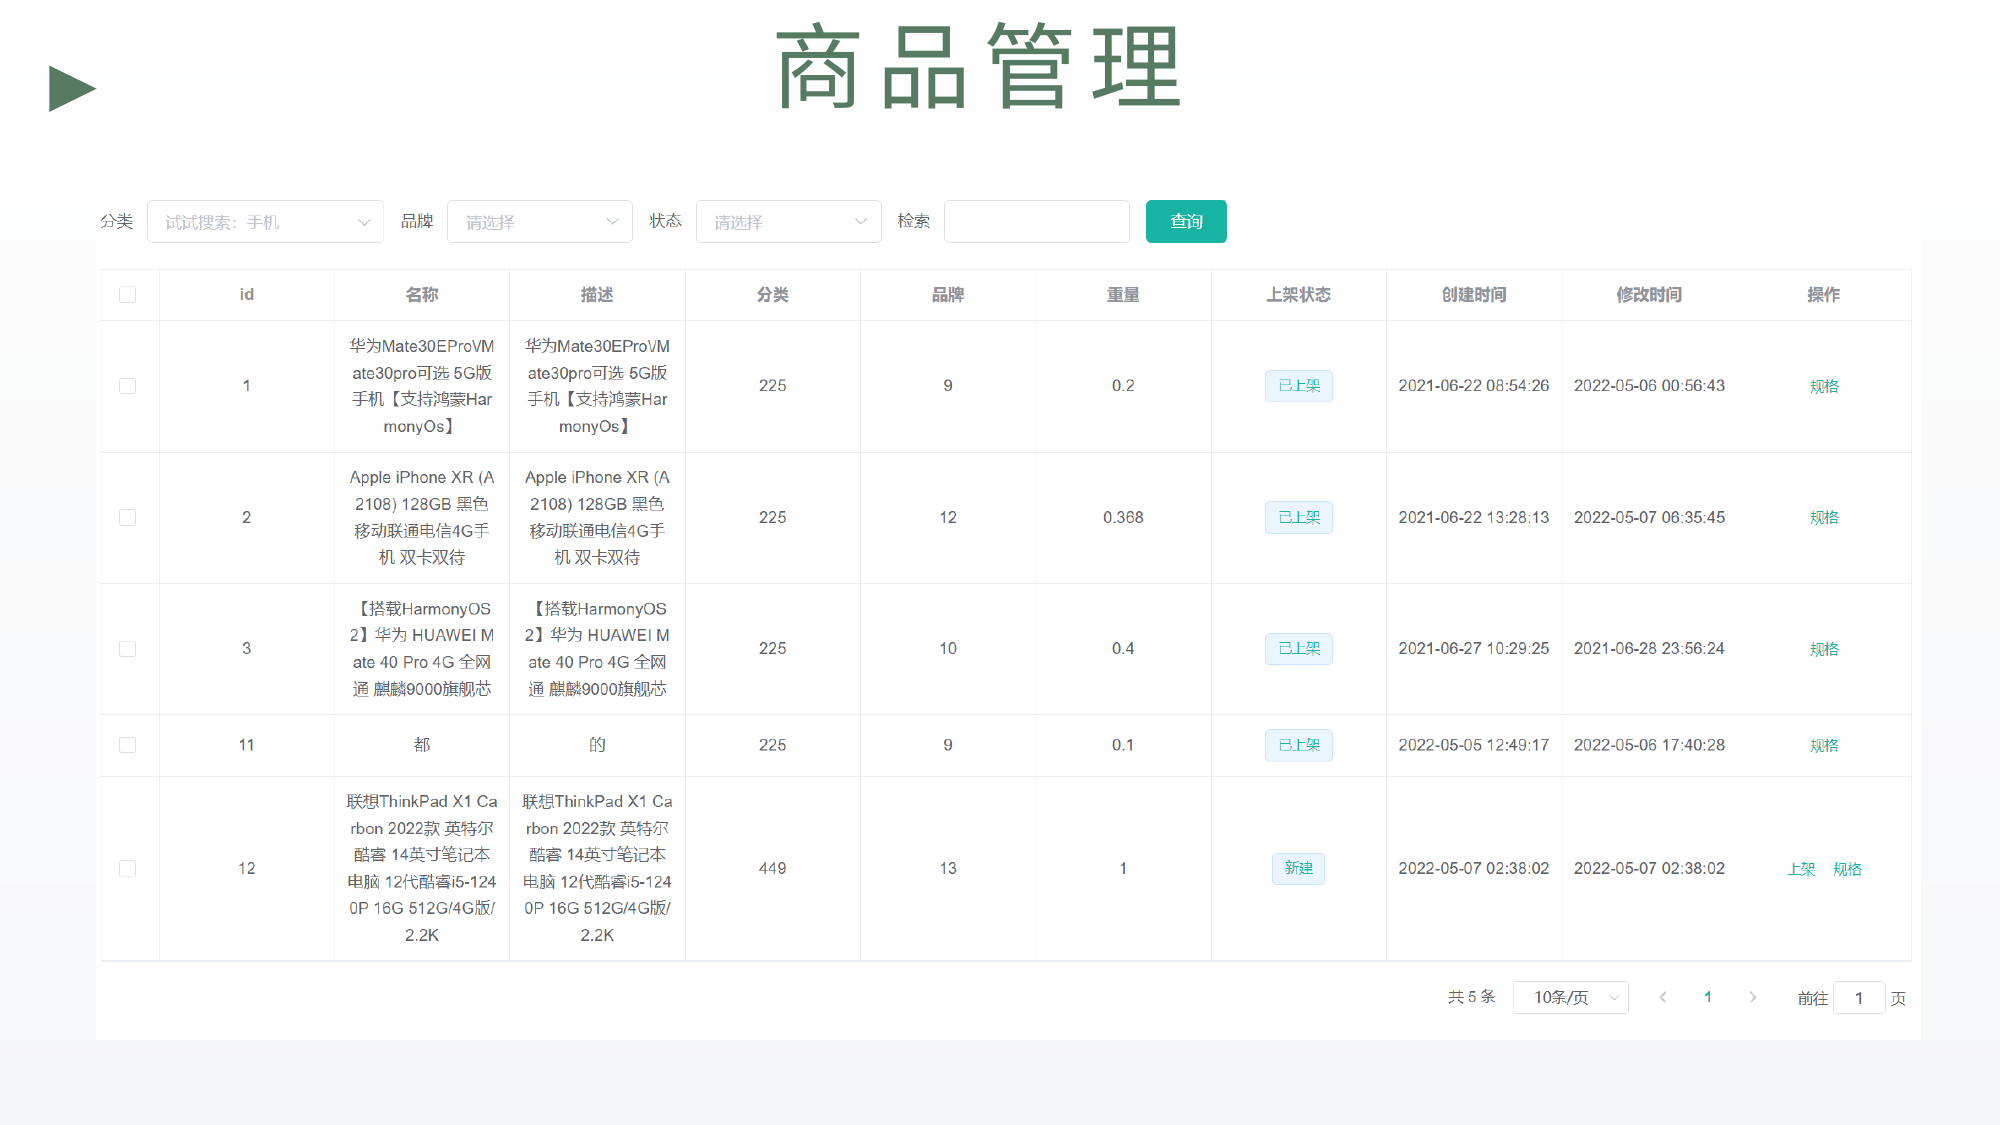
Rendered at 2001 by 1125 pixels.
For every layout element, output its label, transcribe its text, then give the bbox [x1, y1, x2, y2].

picture [96, 183, 1921, 1040]
text_box 商品管理 [756, 0, 1199, 128]
text_box [48, 64, 99, 114]
